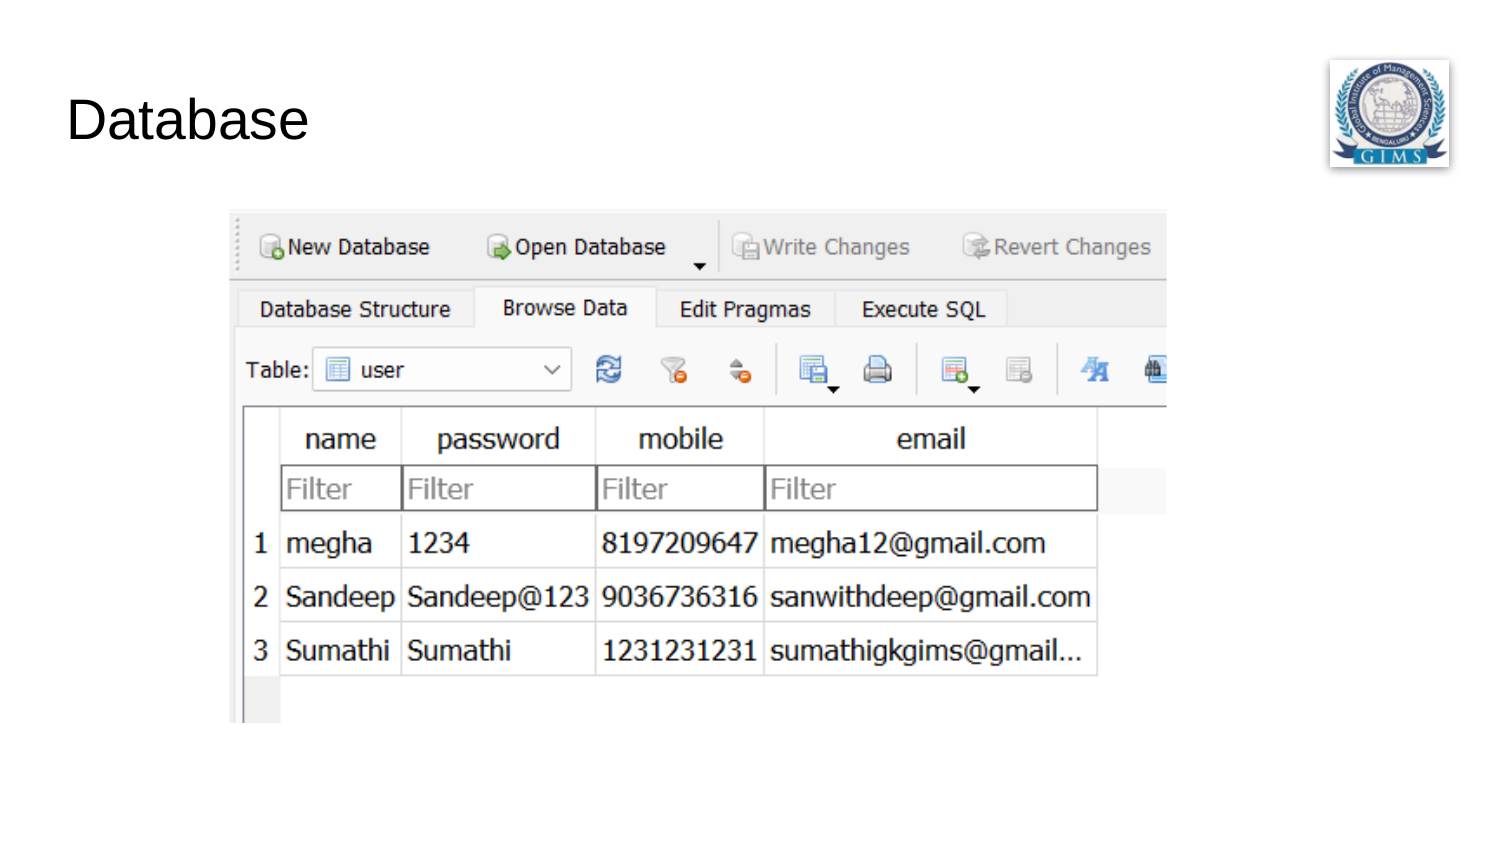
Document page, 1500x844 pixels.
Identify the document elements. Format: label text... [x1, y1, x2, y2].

picture [229, 207, 1168, 723]
picture [1330, 60, 1450, 168]
title Database [51, 72, 1323, 167]
